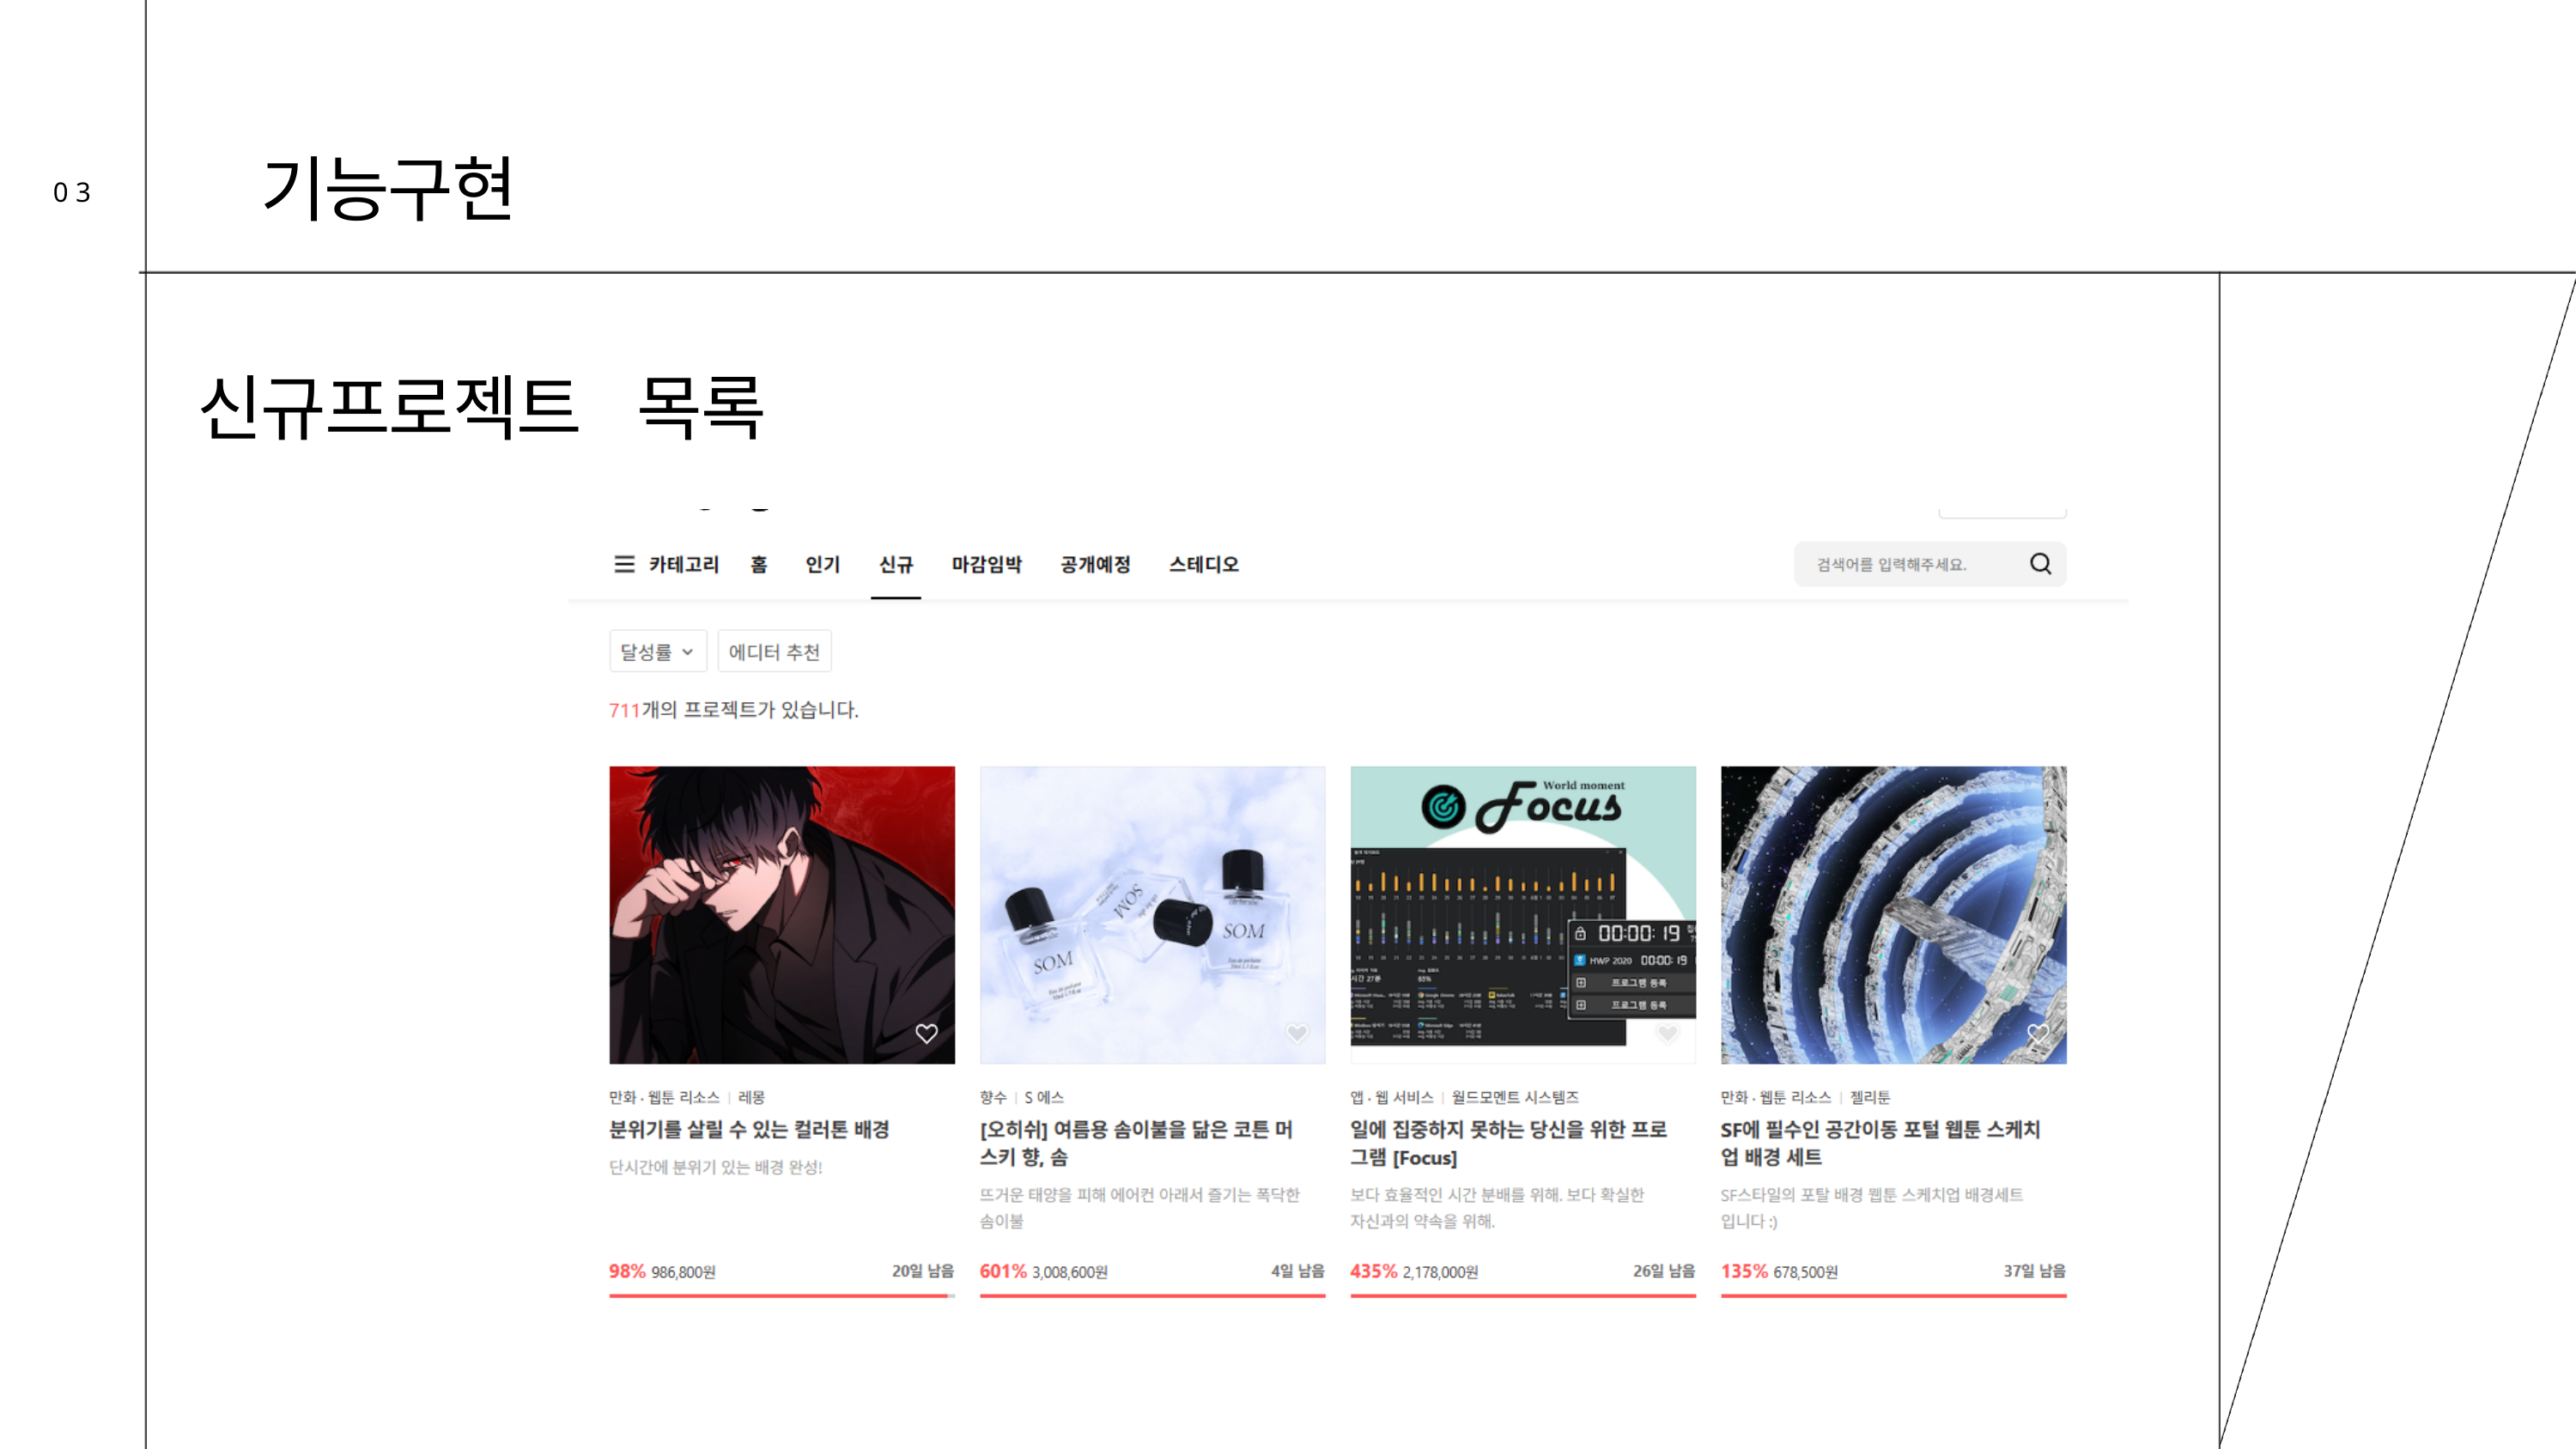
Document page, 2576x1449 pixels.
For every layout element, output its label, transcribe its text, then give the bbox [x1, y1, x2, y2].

picture [2270, 1261, 2276, 1279]
picture [2421, 772, 2426, 787]
picture [2354, 994, 2358, 1003]
picture [2221, 1433, 2224, 1442]
picture [2502, 511, 2506, 520]
picture [2431, 742, 2435, 754]
picture [2482, 570, 2488, 588]
picture [2242, 1359, 2246, 1373]
picture [2414, 797, 2418, 810]
picture [2234, 1384, 2239, 1397]
picture [2358, 977, 2363, 993]
picture [2332, 1062, 2337, 1077]
picture [2302, 1166, 2306, 1175]
picture [2400, 846, 2403, 855]
picture [2534, 390, 2543, 416]
picture [2251, 1329, 2256, 1341]
picture [568, 509, 2129, 1341]
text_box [2131, 859, 2576, 863]
picture [2323, 1098, 2326, 1107]
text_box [137, 270, 2576, 274]
text_box 신규프로젝트 목록 [184, 356, 999, 456]
picture [2450, 674, 2456, 692]
picture [2564, 294, 2572, 318]
text_box 기능구현 [247, 137, 719, 237]
picture [2512, 475, 2517, 490]
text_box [0, 723, 564, 726]
picture [2548, 356, 2553, 372]
picture [2384, 882, 2392, 908]
text_box 03 [0, 169, 181, 215]
picture [2366, 943, 2373, 966]
